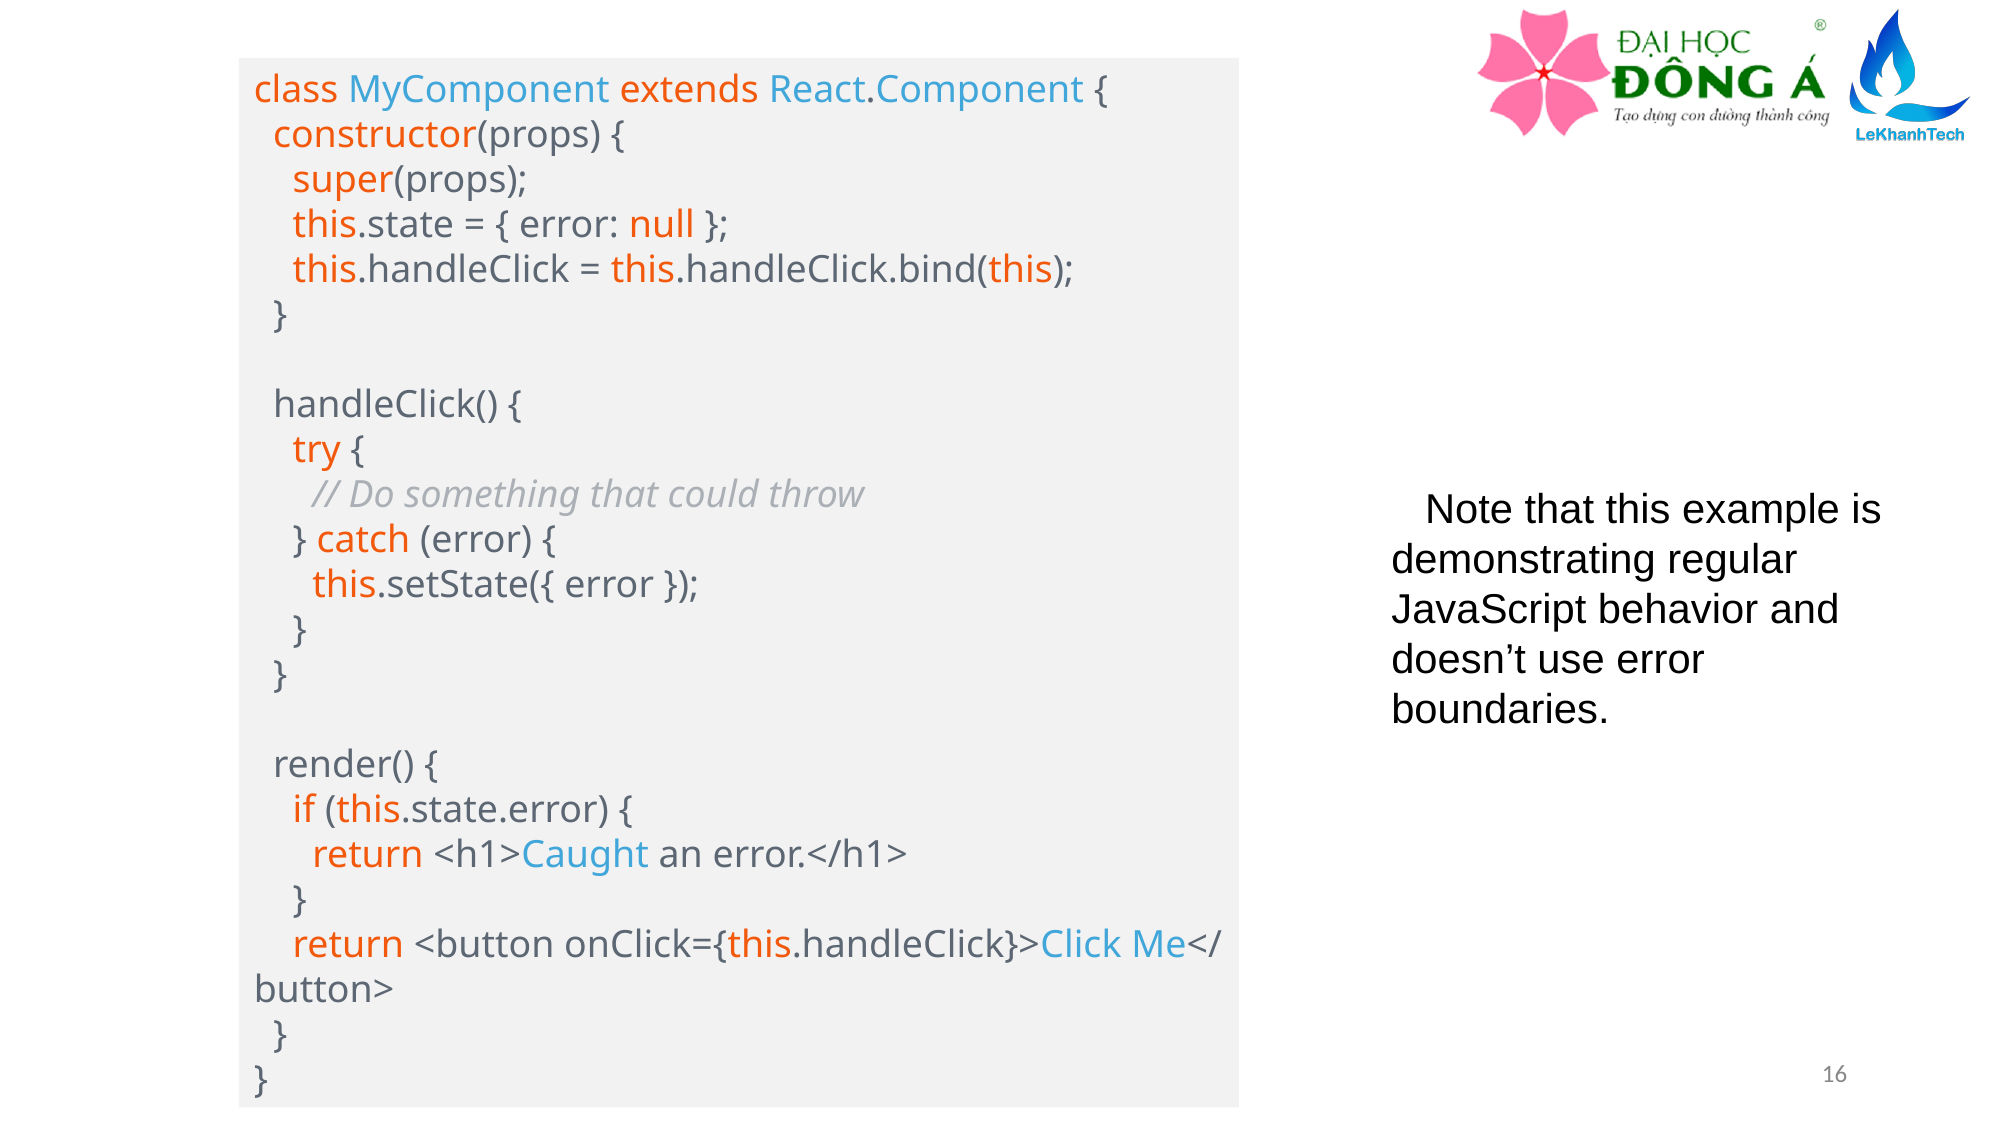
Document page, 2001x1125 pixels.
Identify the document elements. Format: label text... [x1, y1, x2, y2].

picture [1465, 5, 1980, 144]
slide_number 16 [1412, 1042, 1863, 1103]
text_box Note that this example is demonstrating regular JavaScript behavior and doesn’t use error boundaries. [1376, 474, 1899, 740]
text_box class MyComponent extends React.Component { constructor(props) { super(props); this.state = { error: null }; this.handleClick = this.handleClick.bind(this); } handleClick() { try { // Do something that could throw } catch (error) { this.setState({ error }); } } render() { if (this.state.error) { return <h1>Caught an error.</h1> } return <button onClick={this.handleClick}>Click Me</button> } } [238, 57, 1239, 1108]
